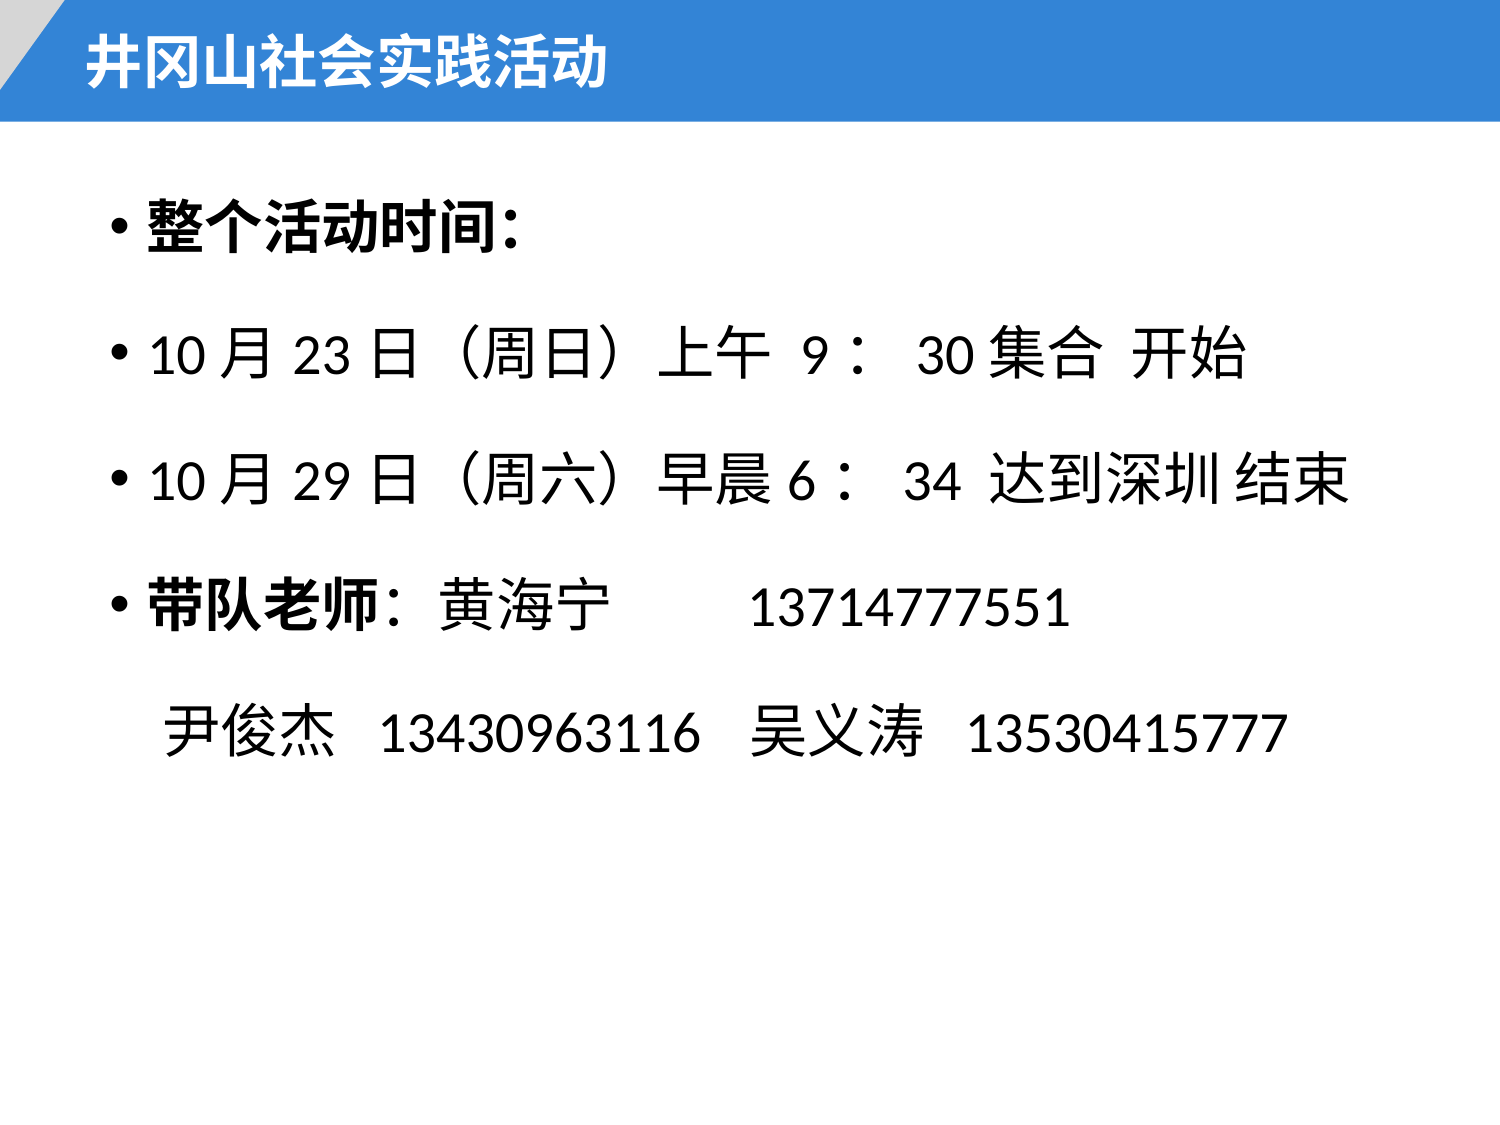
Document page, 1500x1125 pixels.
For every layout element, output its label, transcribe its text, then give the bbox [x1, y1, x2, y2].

text_box [0, 0, 1500, 122]
text_box 井冈山社会实践活动 [70, 17, 1043, 103]
text_box [0, 0, 65, 90]
list 整个活动时间： 10月23日（周日）上午 9：30集合 开始 10月29日（周六）早晨6：34 达到深圳 结束 带队老师：黄海宁 13714777551 尹俊杰 13430963116 吴义涛 13530415777 [94, 148, 1438, 1038]
